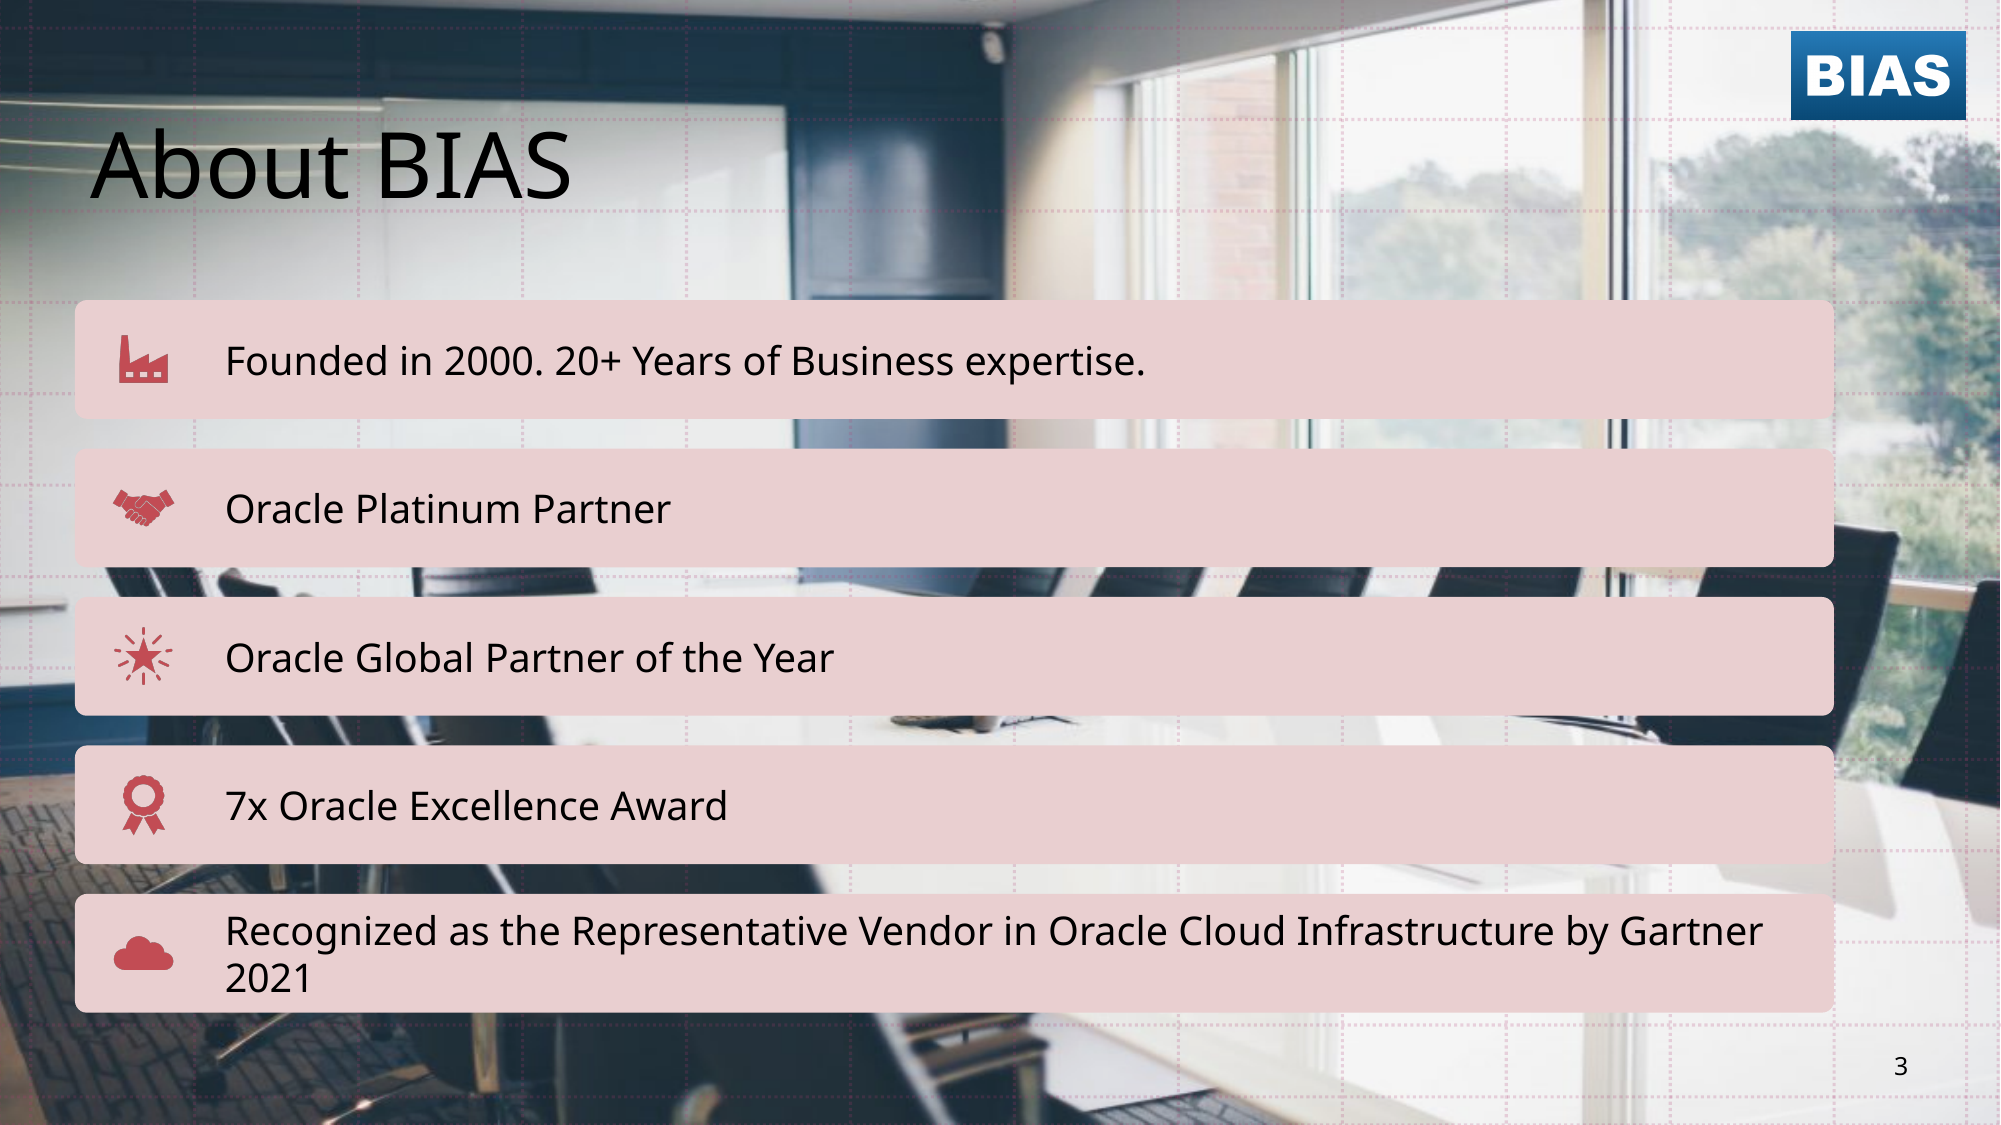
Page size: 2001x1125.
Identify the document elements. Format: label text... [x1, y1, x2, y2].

title About BIAS [75, 59, 1834, 278]
footer WWW.BIASCORP.COM [75, 1036, 729, 1097]
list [74, 299, 1834, 1014]
slide_number 2 [1835, 1037, 1967, 1098]
picture [1791, 31, 1966, 120]
